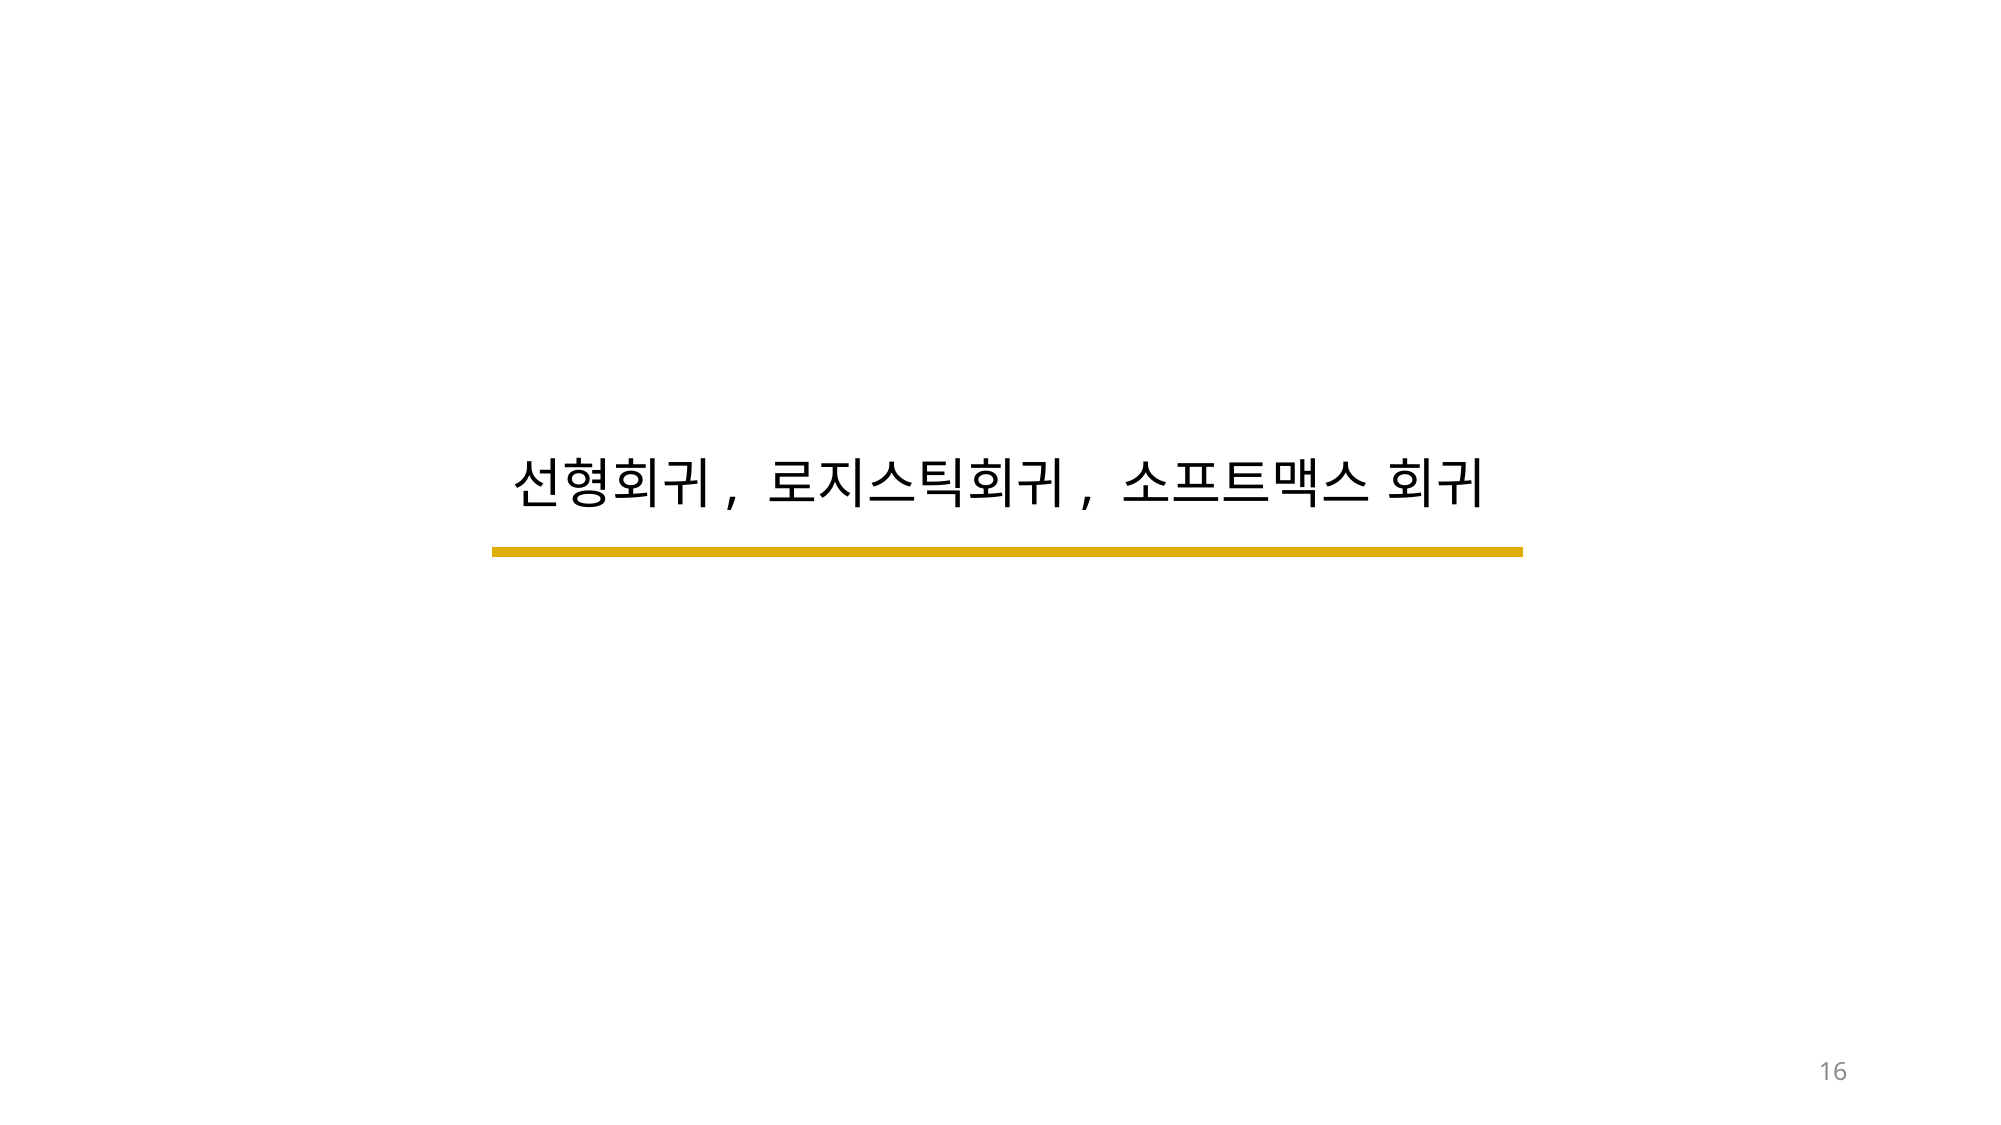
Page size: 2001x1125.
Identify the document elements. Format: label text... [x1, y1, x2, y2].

title 선형회귀, 로지스틱회귀, 소프트맥스 회귀 [337, 420, 1663, 553]
slide_number 16 [1412, 1042, 1863, 1103]
